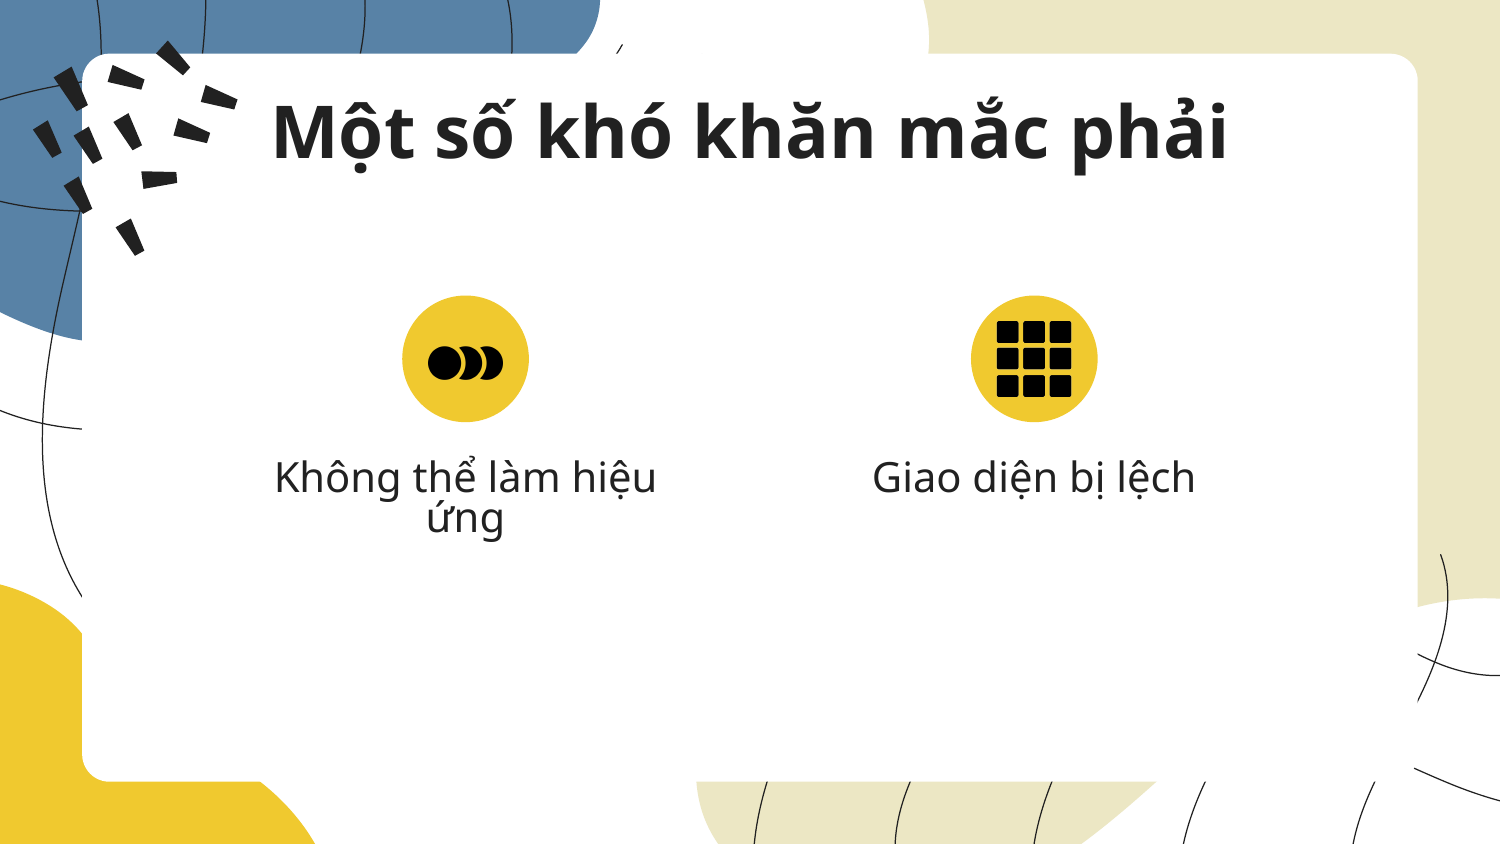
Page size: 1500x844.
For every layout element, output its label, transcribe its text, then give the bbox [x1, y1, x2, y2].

text_box [402, 295, 529, 423]
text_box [32, 40, 238, 257]
text_box [970, 295, 1098, 423]
picture [996, 320, 1072, 397]
subtitle Không thể làm hiệu ứng [254, 460, 677, 509]
subtitle Giao diện bị lệch [822, 460, 1246, 509]
picture [427, 325, 504, 401]
title Một số khó khăn mắc phải [241, 85, 1383, 180]
